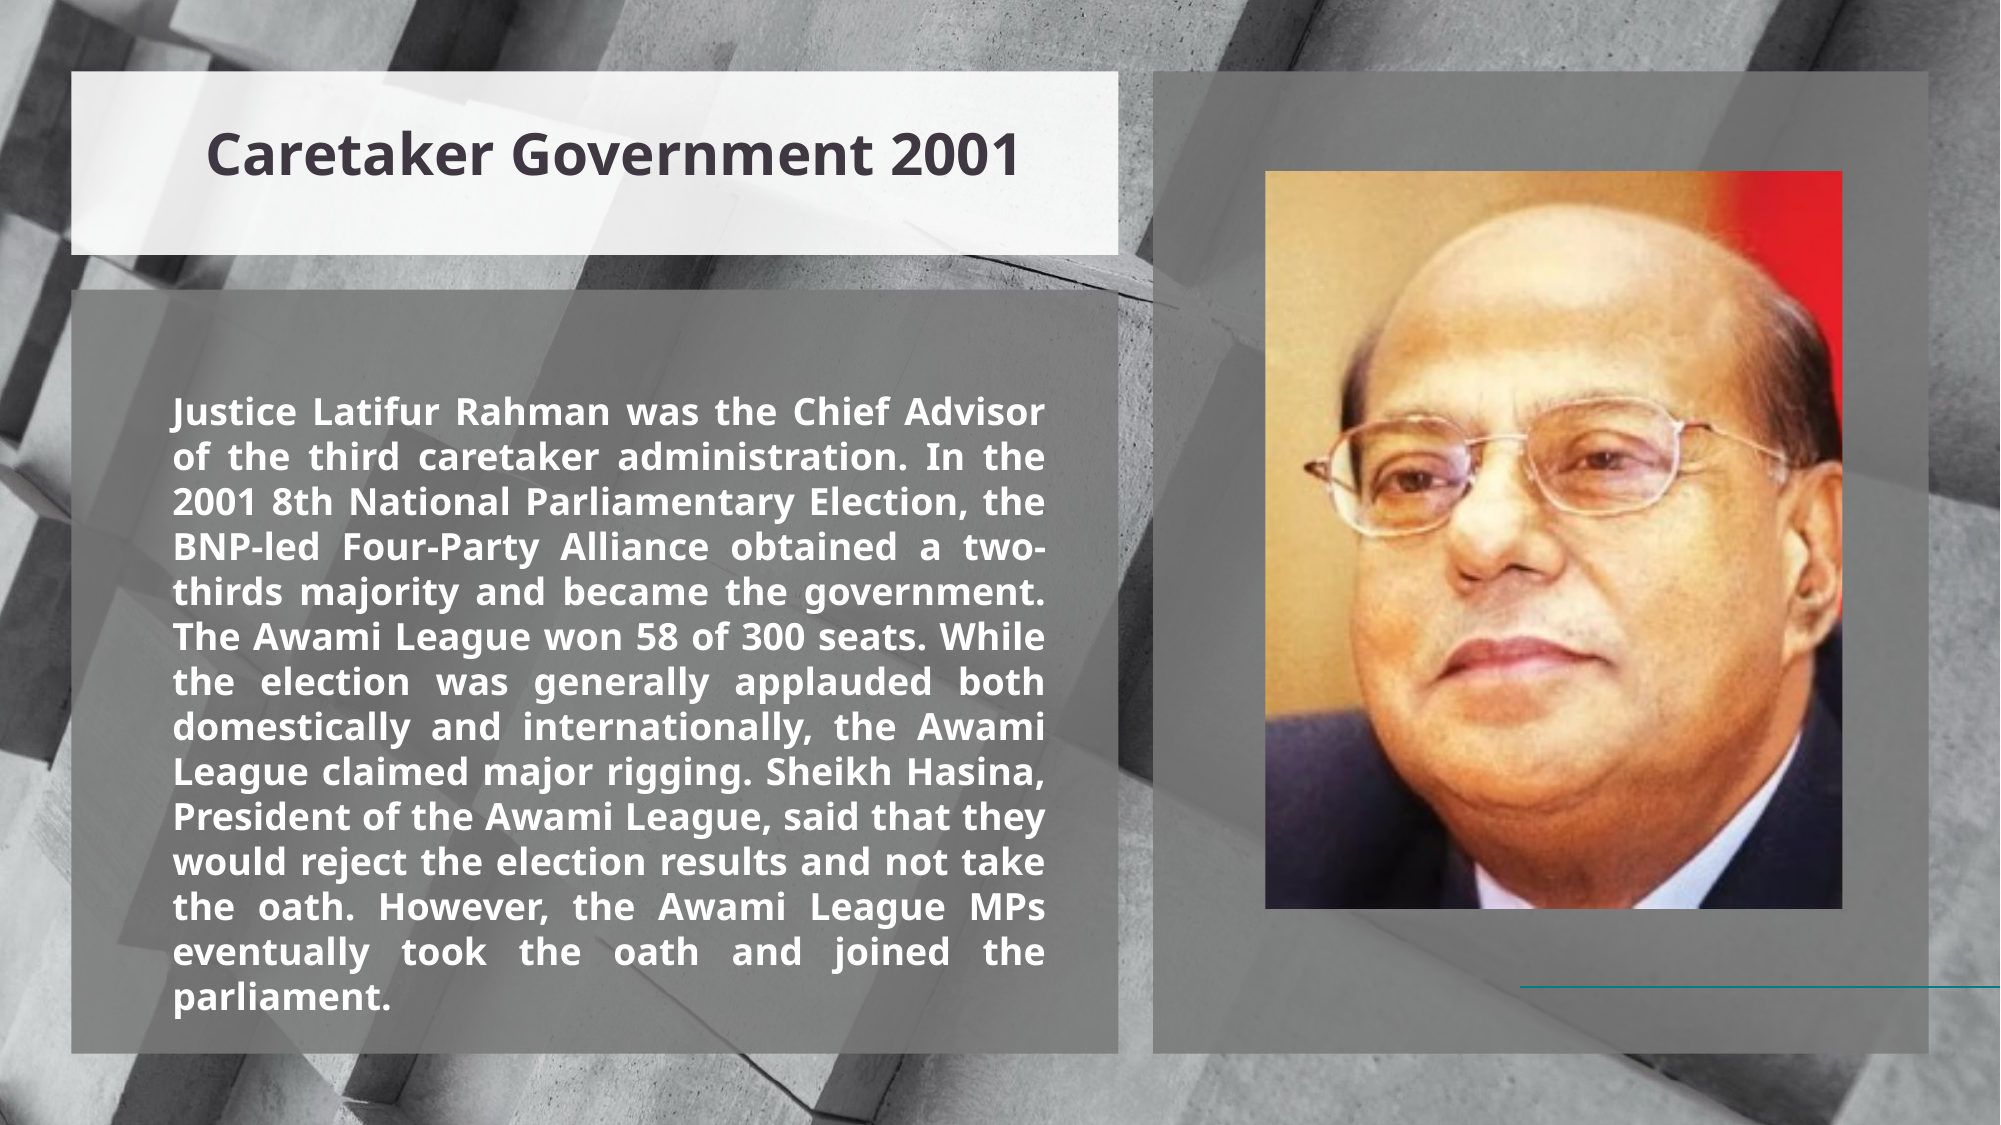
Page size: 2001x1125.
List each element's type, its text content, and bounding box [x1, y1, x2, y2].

text_box [1153, 71, 1929, 1054]
picture [0, 0, 2001, 1125]
list Justice Latifur Rahman was the Chief Advisor of the third caretaker administration. In the 2001 8th National Parliamentary Election, the BNP-led Four-Party Alliance obtained a two-thirds majority and became the government. The Awami League won 58 of 300 seats. While the election was generally applauded both domestically and internationally, the Awami League claimed major rigging. Sheikh Hasina, President of the Awami League, said that they would reject the election results and not take the oath. However, the Awami League MPs eventually took the oath and joined the parliament. [152, 367, 1067, 835]
title Caretaker Government 2001 [157, 97, 1073, 223]
